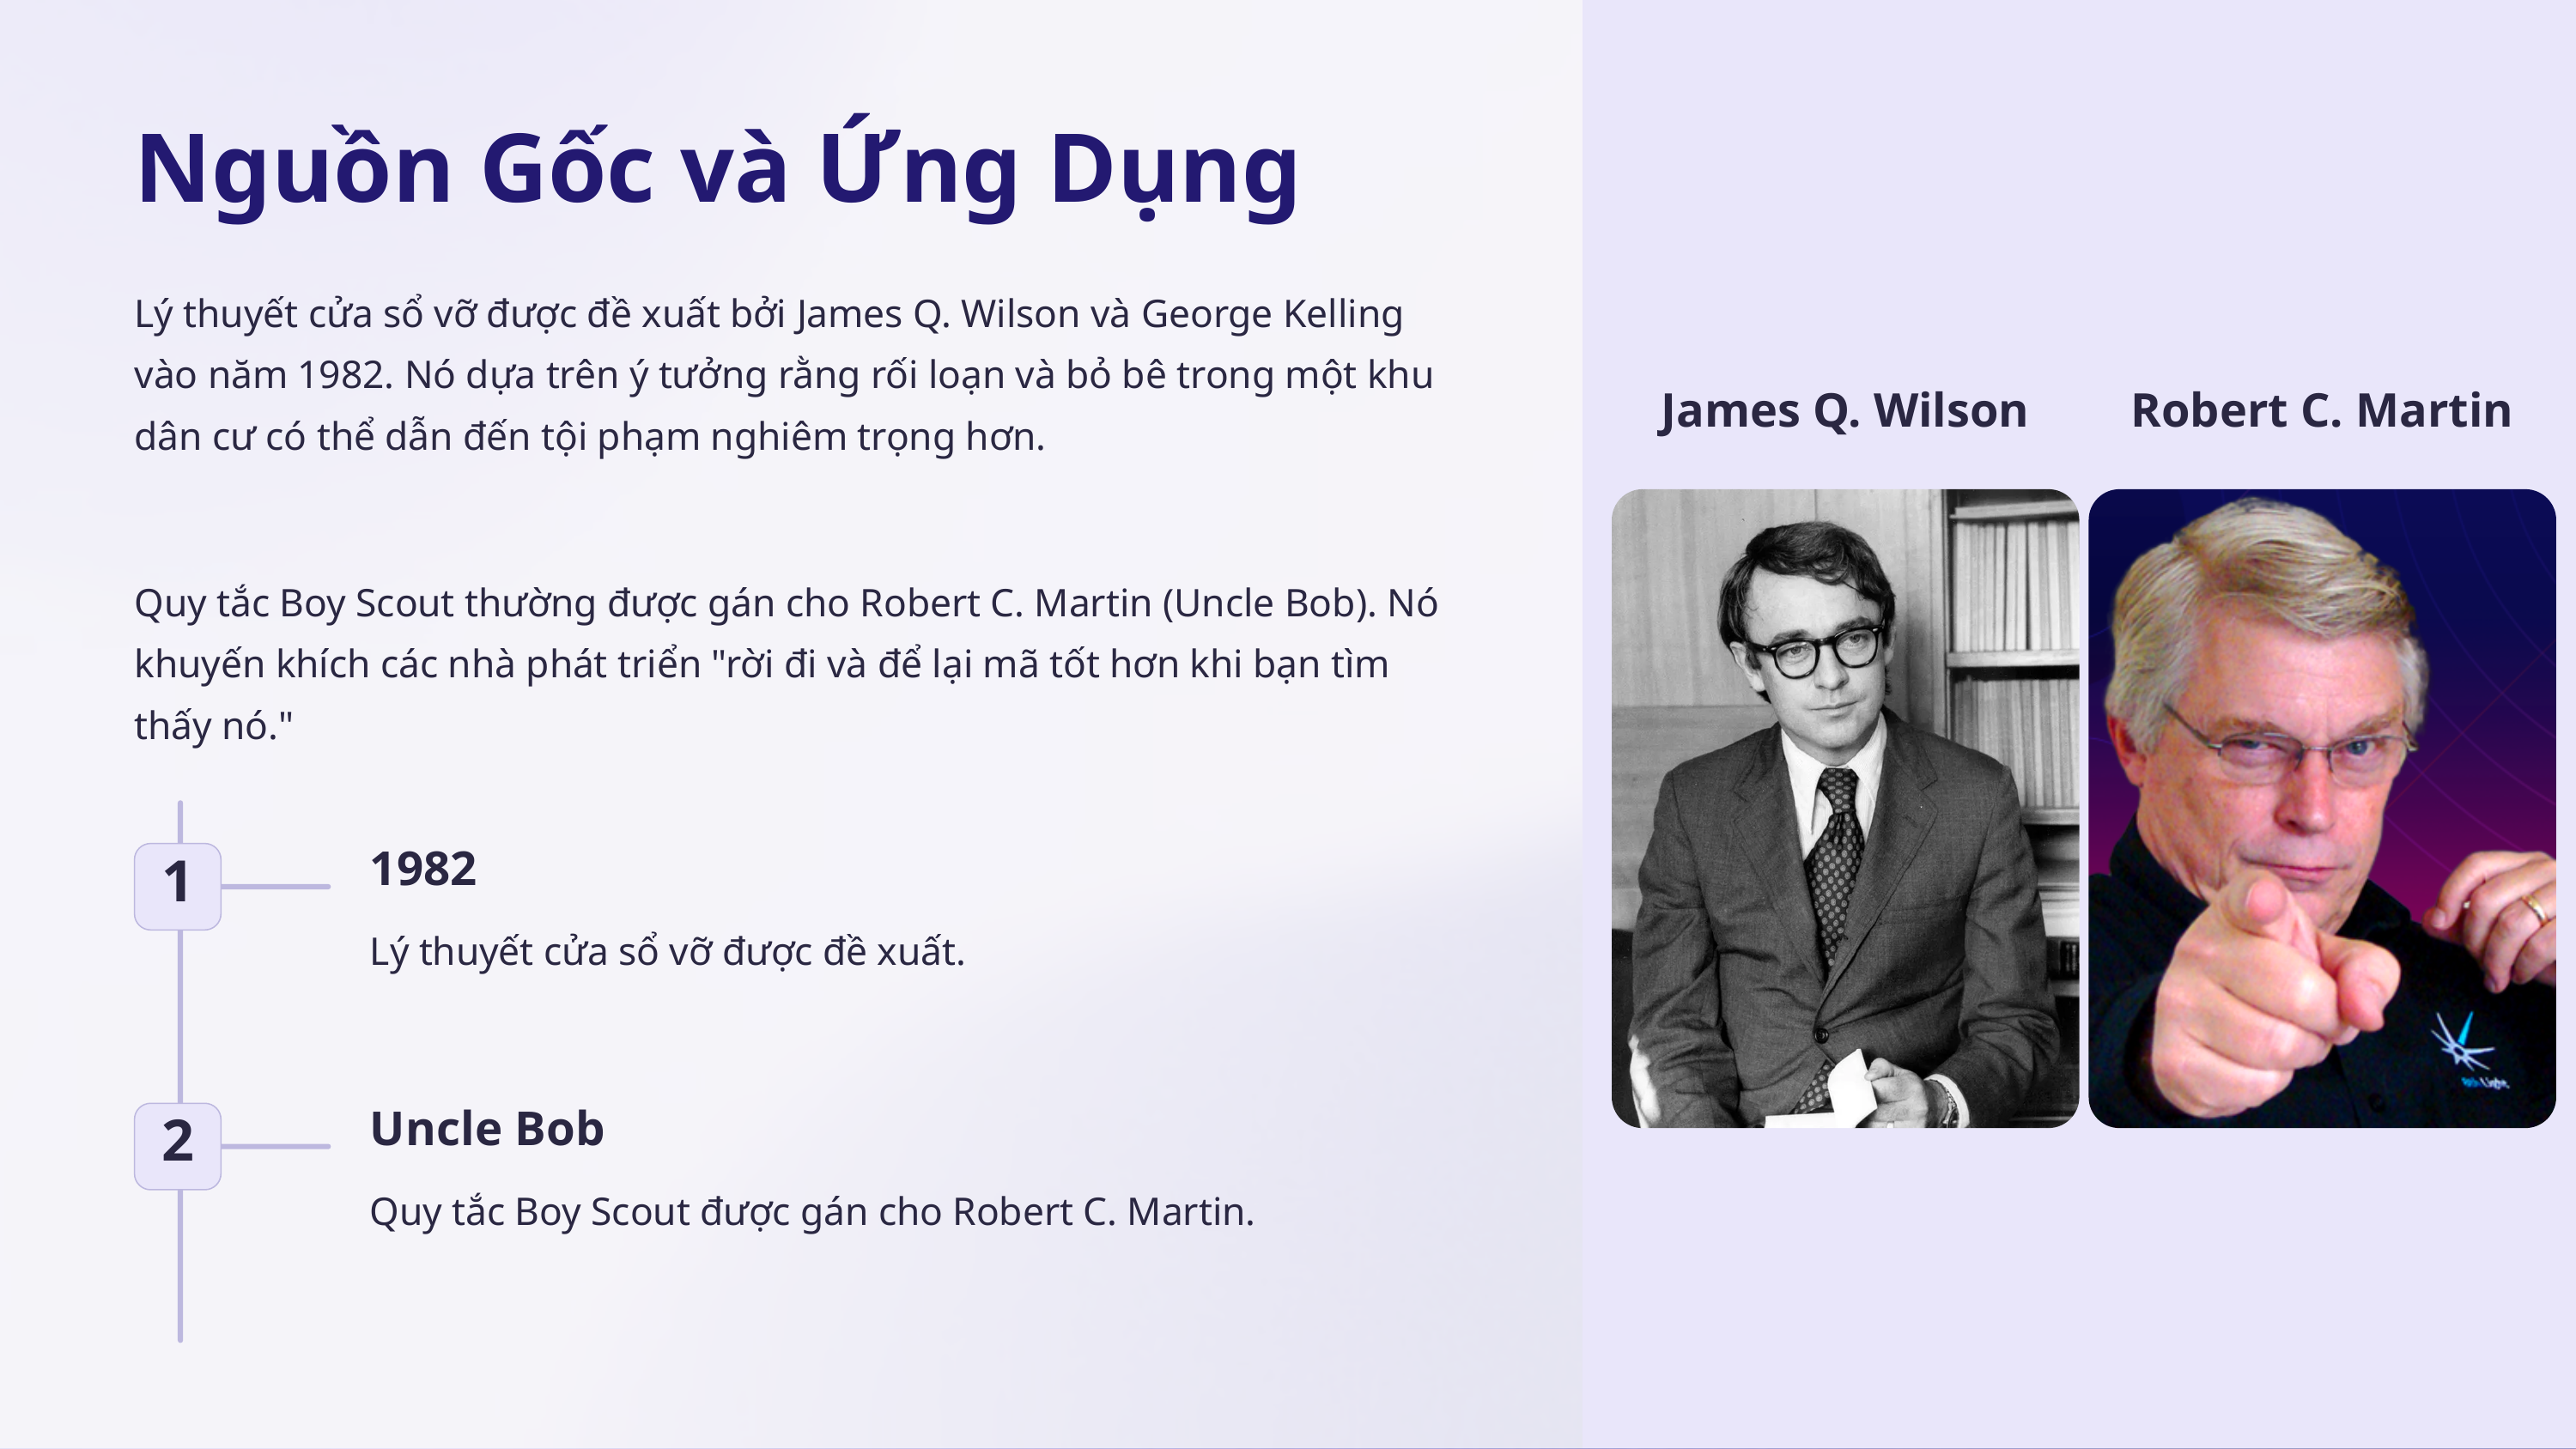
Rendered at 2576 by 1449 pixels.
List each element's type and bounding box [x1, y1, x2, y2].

text_box [1583, 0, 2576, 1449]
text_box [177, 938, 184, 1100]
text_box [369, 1098, 851, 1159]
text_box [177, 1197, 184, 1343]
text_box [134, 572, 1476, 758]
text_box [0, 0, 1579, 1449]
text_box [2088, 385, 2557, 1129]
text_box [177, 799, 184, 841]
text_box [369, 838, 851, 900]
text_box [1611, 385, 2080, 1129]
text_box [133, 842, 222, 931]
text_box [133, 1102, 222, 1191]
text_box [369, 921, 1476, 984]
text_box [149, 1110, 207, 1183]
text_box [134, 105, 1346, 227]
text_box [369, 1181, 1476, 1305]
text_box [134, 282, 1476, 530]
text_box [226, 883, 331, 890]
text_box [226, 1143, 331, 1149]
text_box [149, 850, 207, 924]
